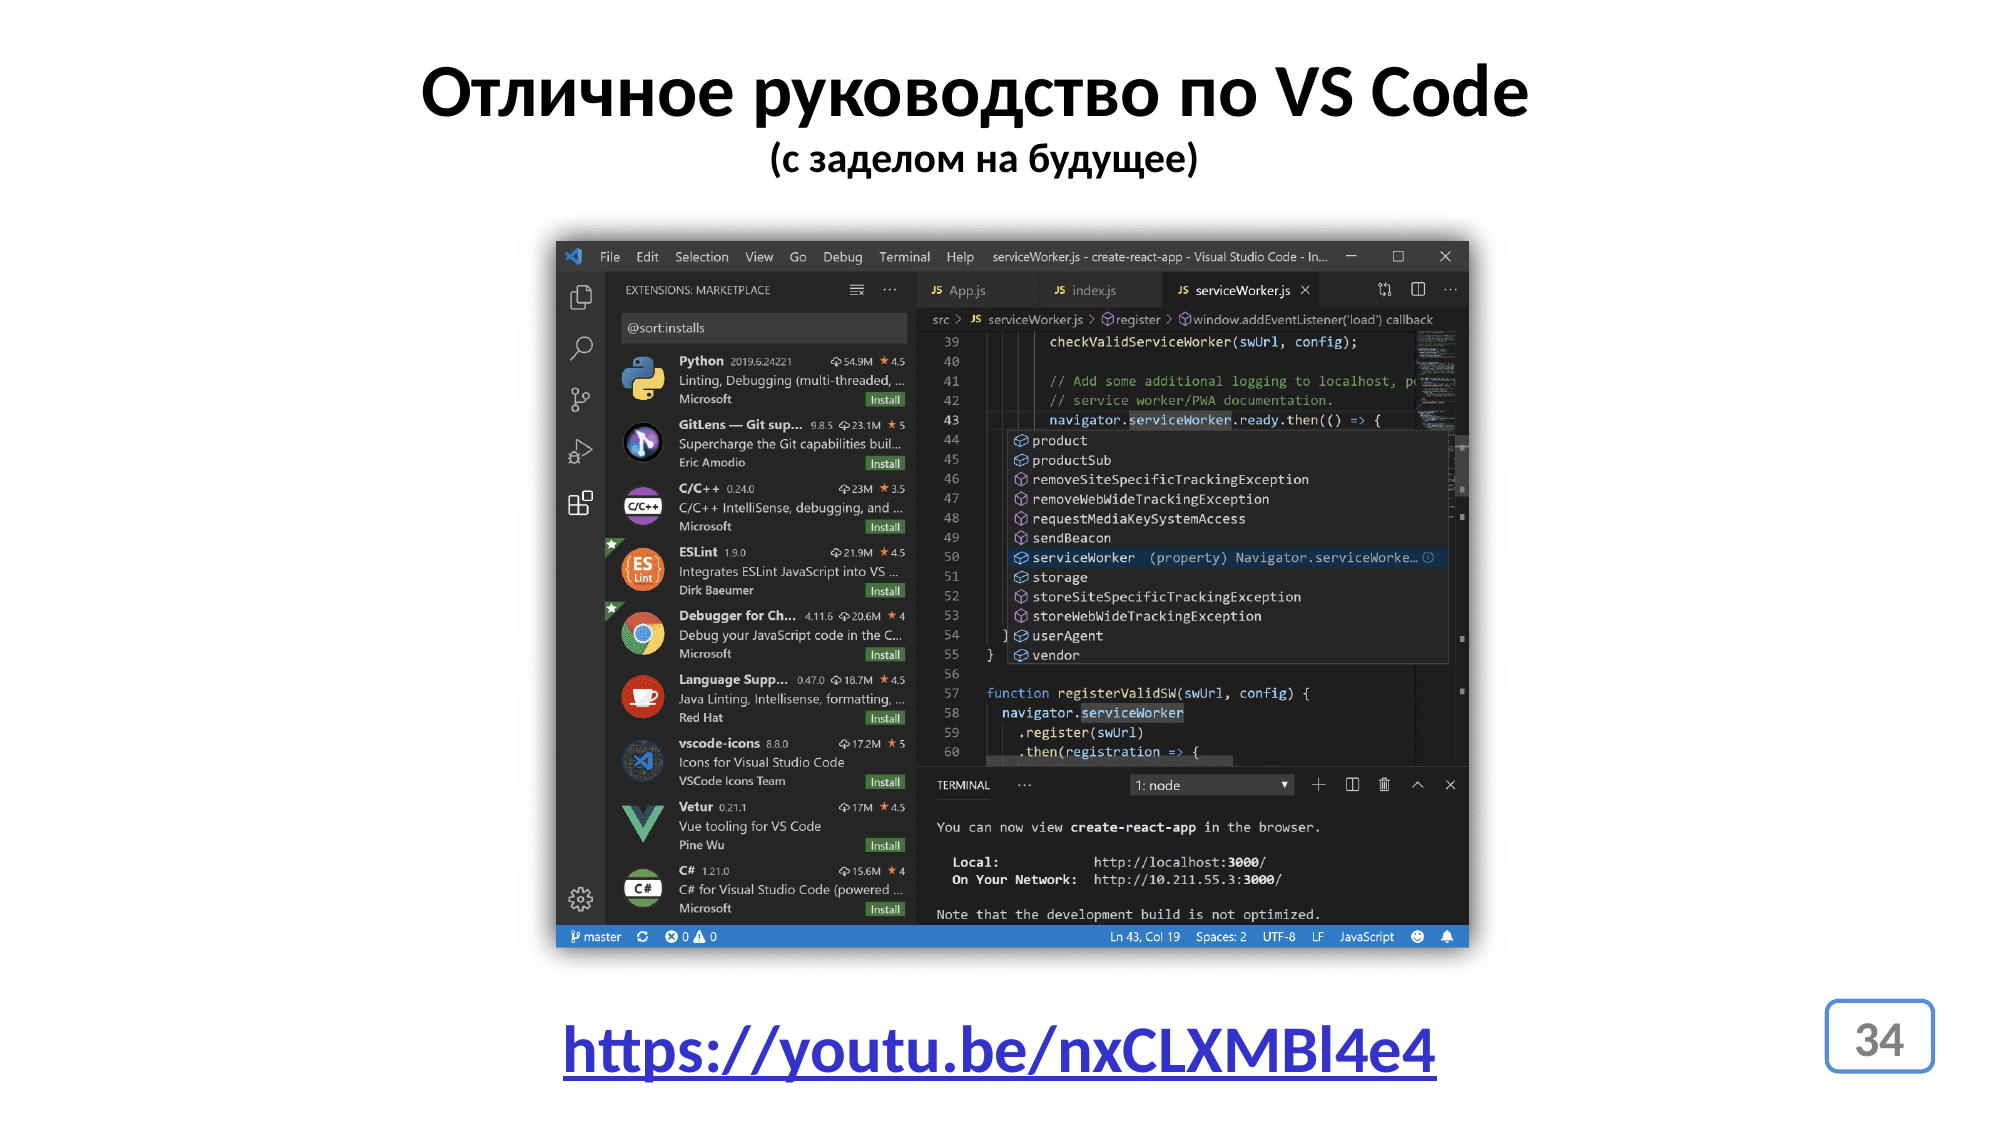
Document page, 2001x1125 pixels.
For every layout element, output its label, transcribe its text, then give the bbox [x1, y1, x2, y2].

text_box Отличное руководство по VS Code (с заделом на будущее) [0, 33, 1985, 189]
text_box https://youtu.be/nxCLXMBl4e4 [0, 998, 2000, 1093]
text_box 34 [1824, 998, 1936, 1074]
picture [527, 212, 1498, 977]
